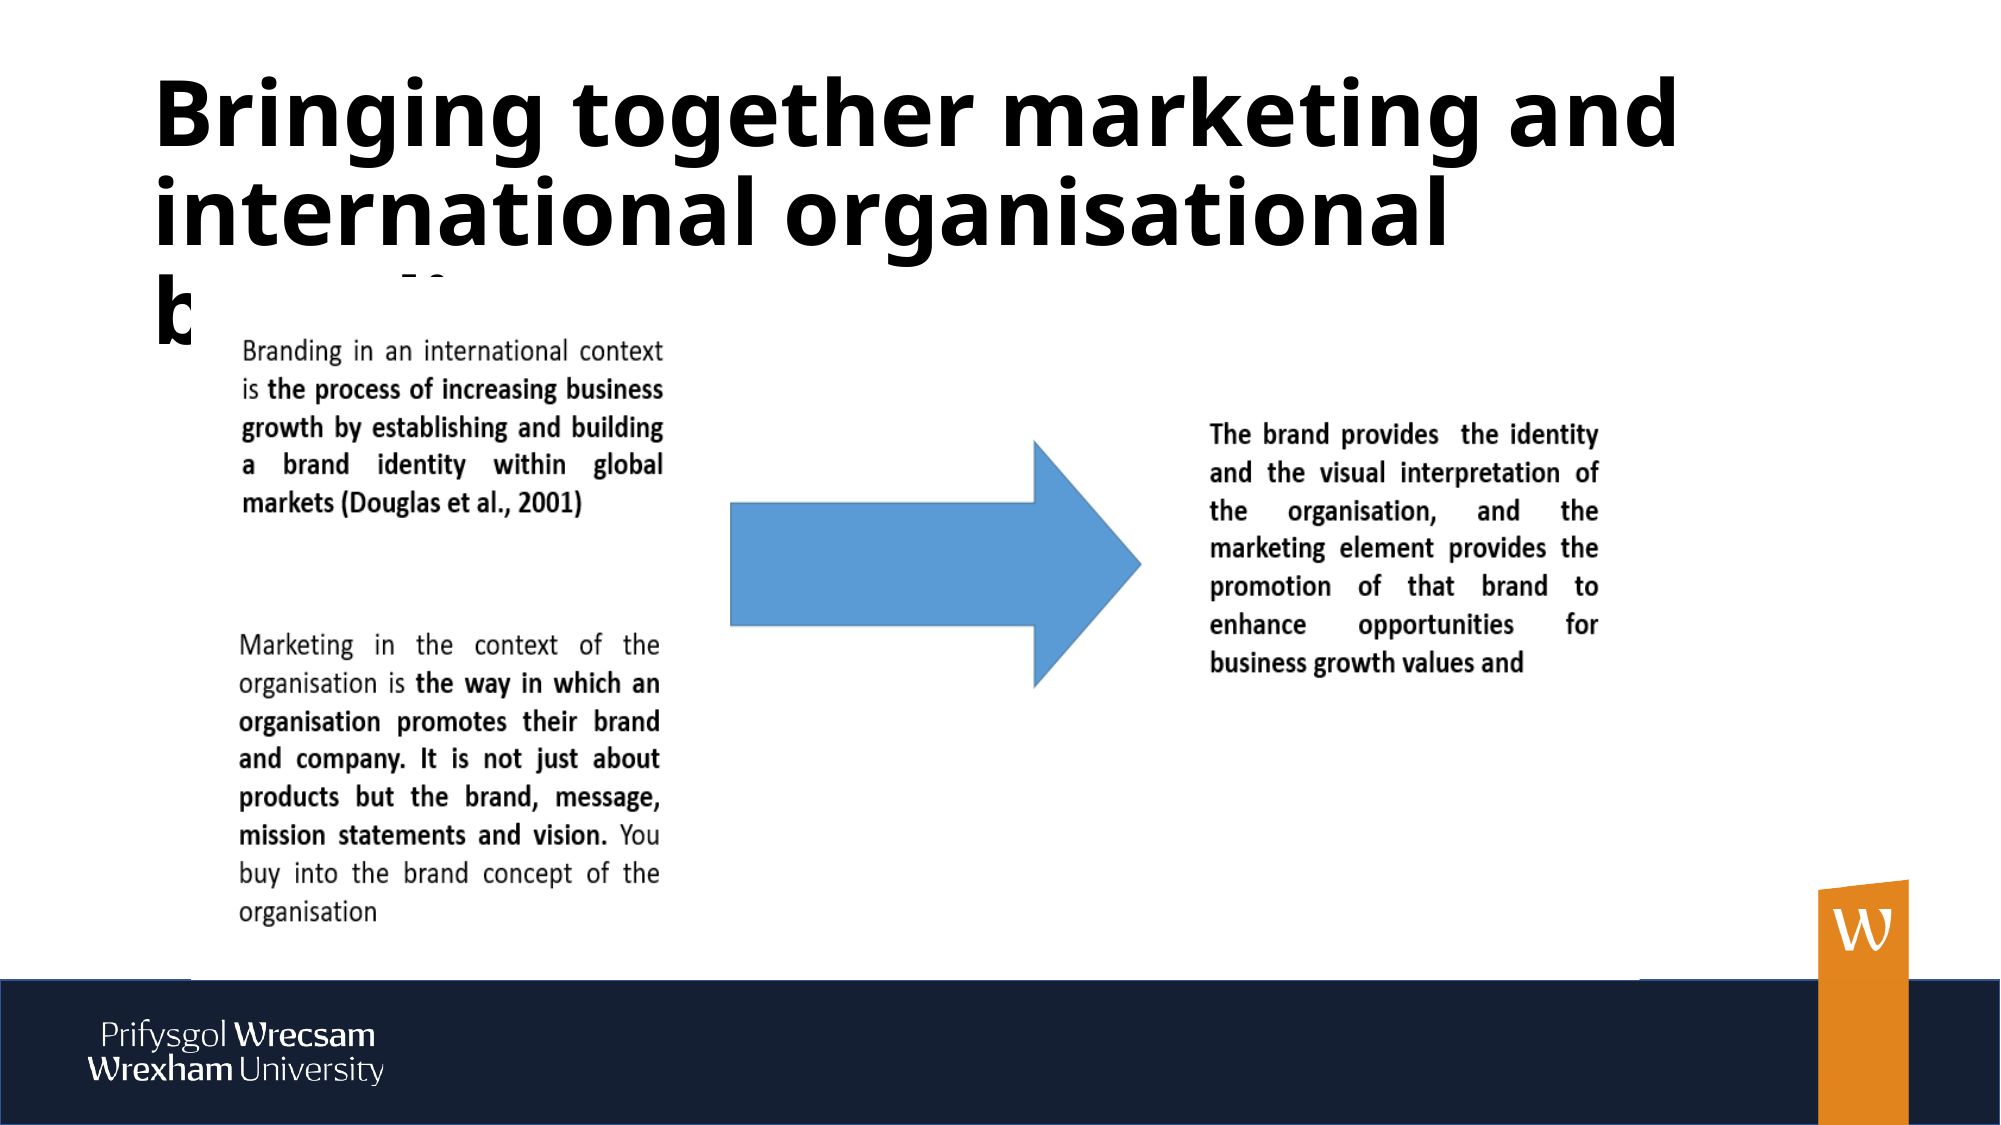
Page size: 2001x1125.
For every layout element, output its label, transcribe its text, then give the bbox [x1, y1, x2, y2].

text_box [0, 979, 1818, 1125]
picture [87, 1019, 384, 1086]
text_box [1909, 979, 2000, 1125]
picture [1818, 879, 1909, 1125]
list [191, 277, 1640, 980]
title Bringing together marketing and international organisational branding [137, 59, 1863, 278]
